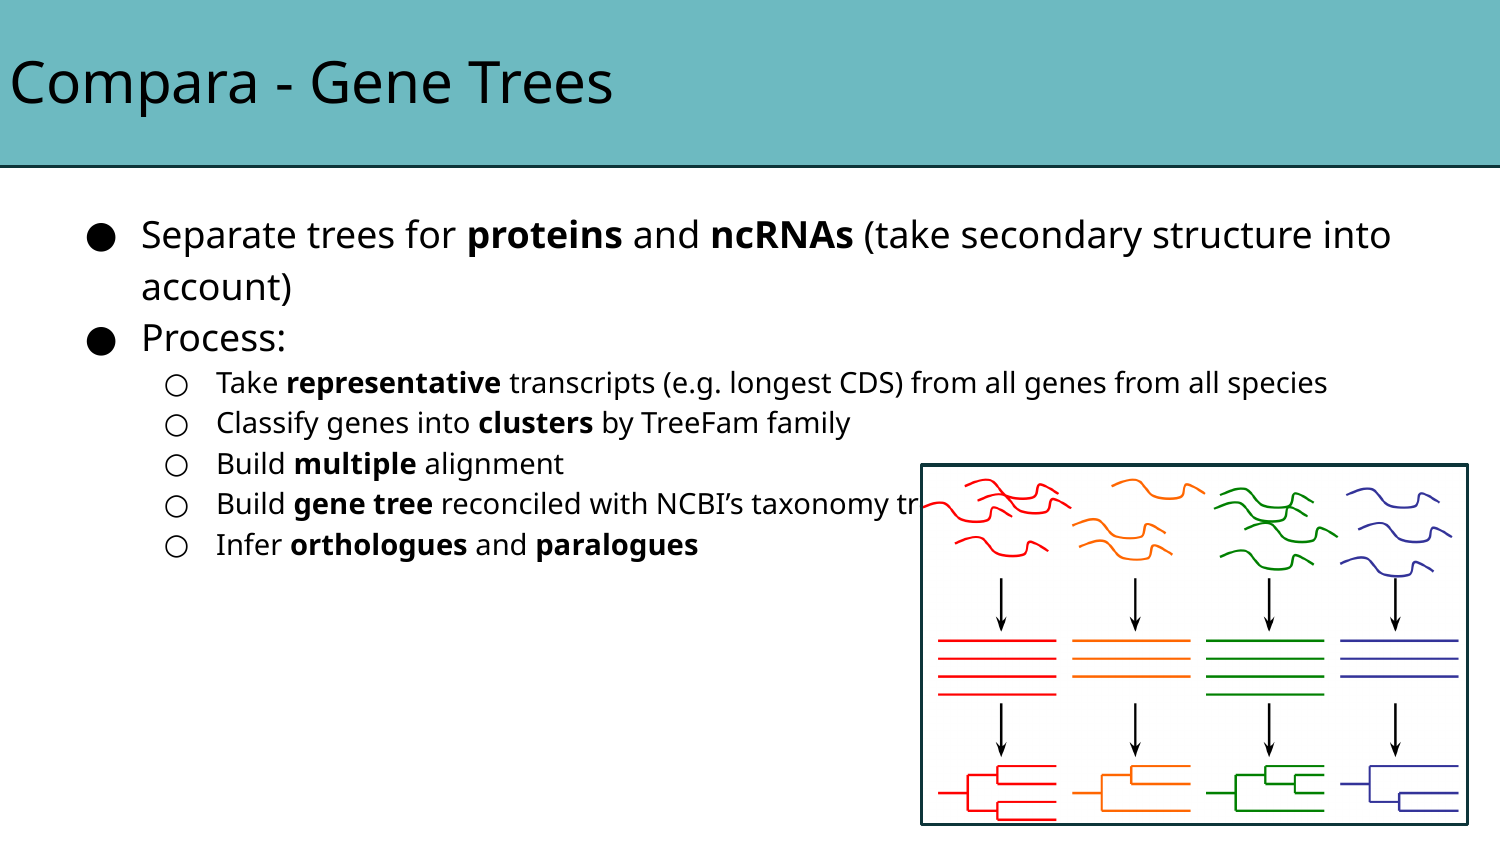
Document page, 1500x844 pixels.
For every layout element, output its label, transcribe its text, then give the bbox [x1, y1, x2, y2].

list Separate trees for proteins and ncRNAs (take secondary structure into account) Process: Take representative transcripts (e.g. longest CDS) from all genes from all species Classify genes into clusters by TreeFam family Build multiple alignment Build gene tree reconciled with NCBI’s taxonomy tree Infer orthologues and paralogues [51, 189, 1449, 750]
title Compara - Gene Trees [0, 0, 1500, 168]
picture [923, 466, 1467, 824]
